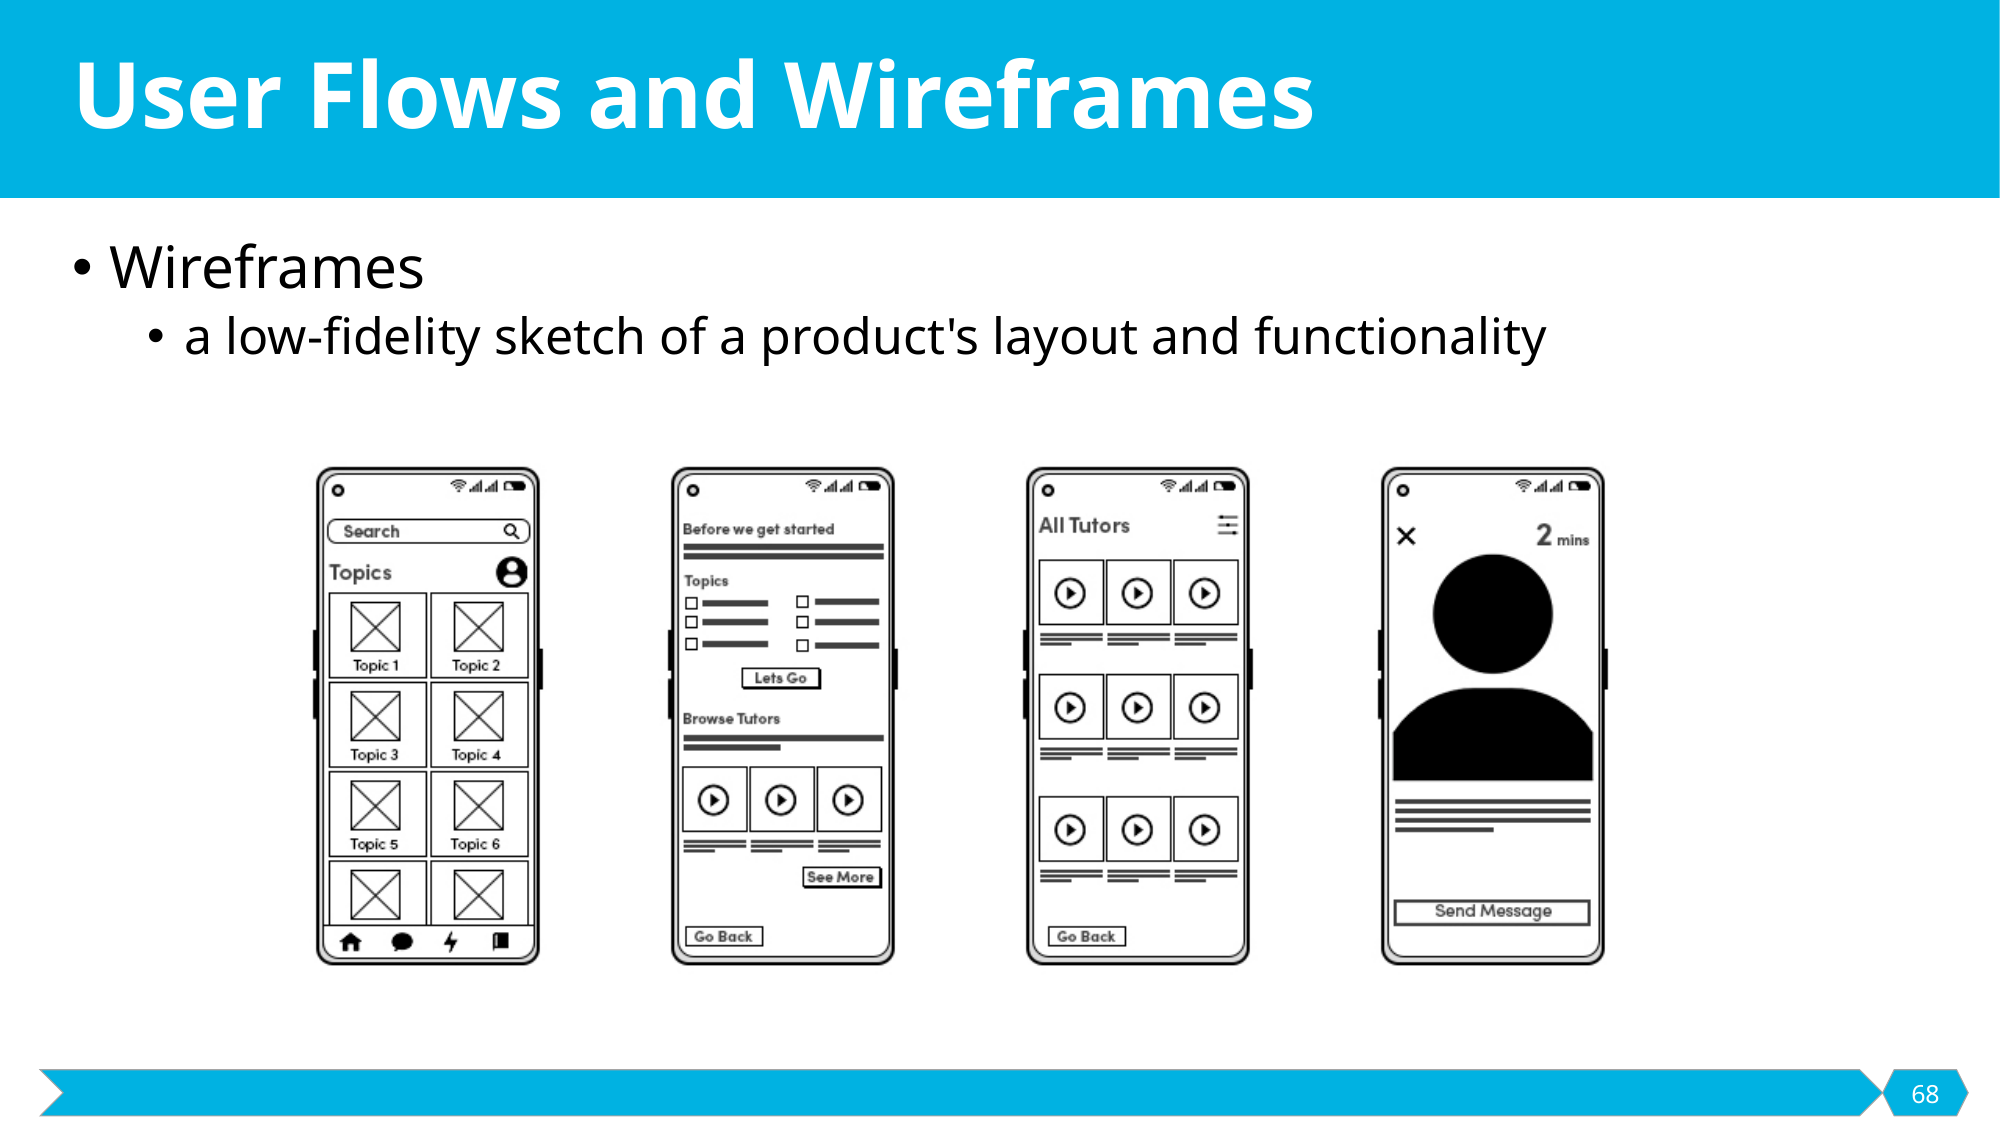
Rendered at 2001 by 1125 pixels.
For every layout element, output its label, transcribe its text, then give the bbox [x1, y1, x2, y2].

title User Flows and Wireframes [56, 0, 1969, 199]
slide_number 68 [1882, 1065, 1969, 1125]
picture [171, 450, 1763, 975]
list Wireframes a low-fidelity sketch of a product's layout and functionality [56, 230, 1969, 1010]
